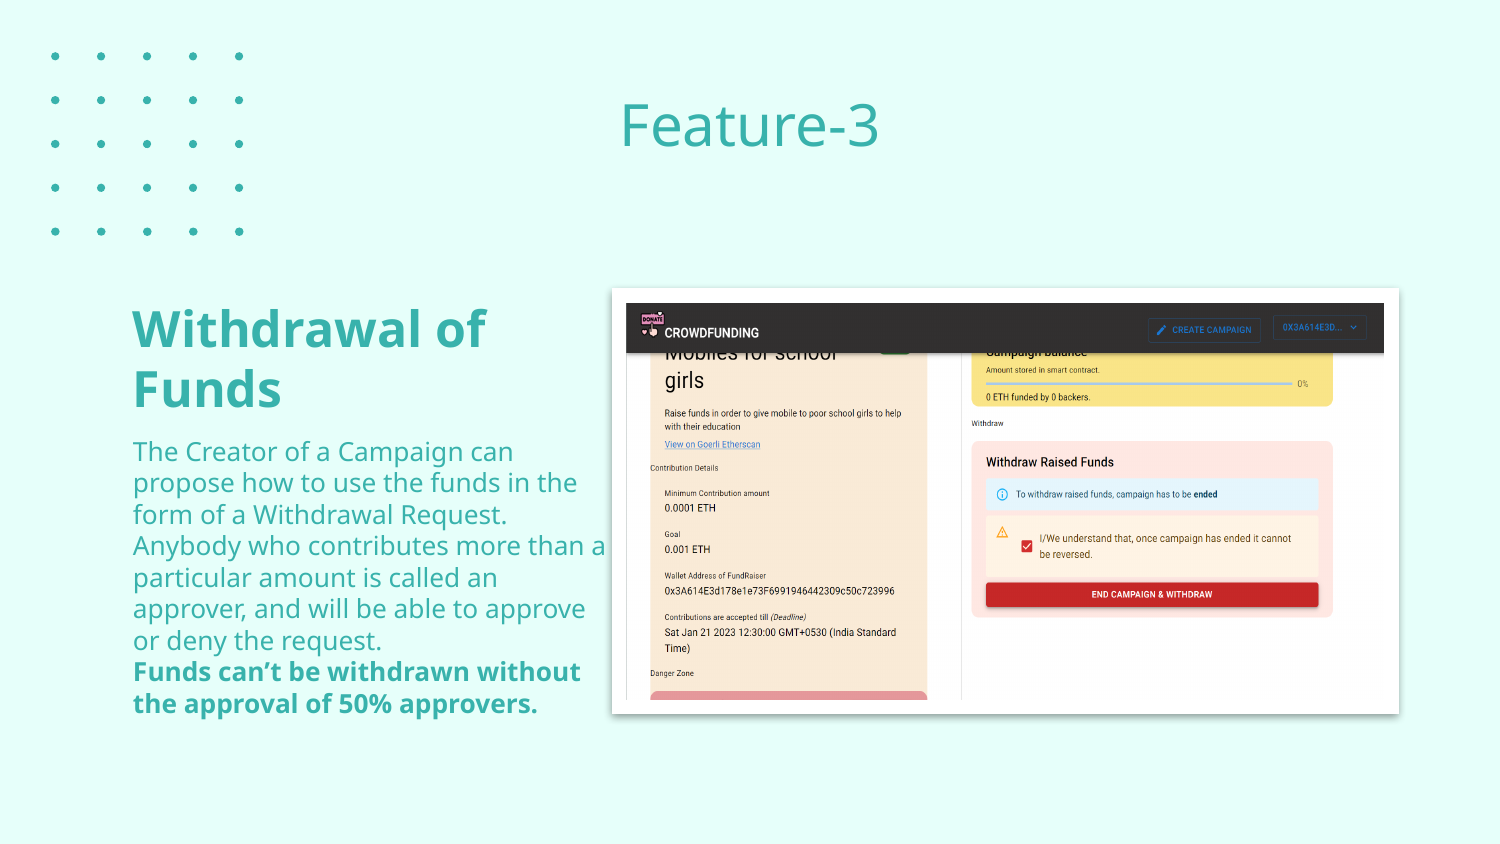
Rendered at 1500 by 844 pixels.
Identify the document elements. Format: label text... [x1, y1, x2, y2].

text_box The Creator of a Campaign can propose how to use the funds in the form of a Withdrawal Request. Anybody who contributes more than a particular amount is called an approver, and will be able to approve or deny the request. Funds can’t be withdrawn without the approval of 50% approvers. [118, 419, 627, 739]
picture [626, 302, 1385, 700]
title Feature-3 [118, 72, 1382, 167]
text_box Withdrawal of Funds [118, 293, 554, 422]
